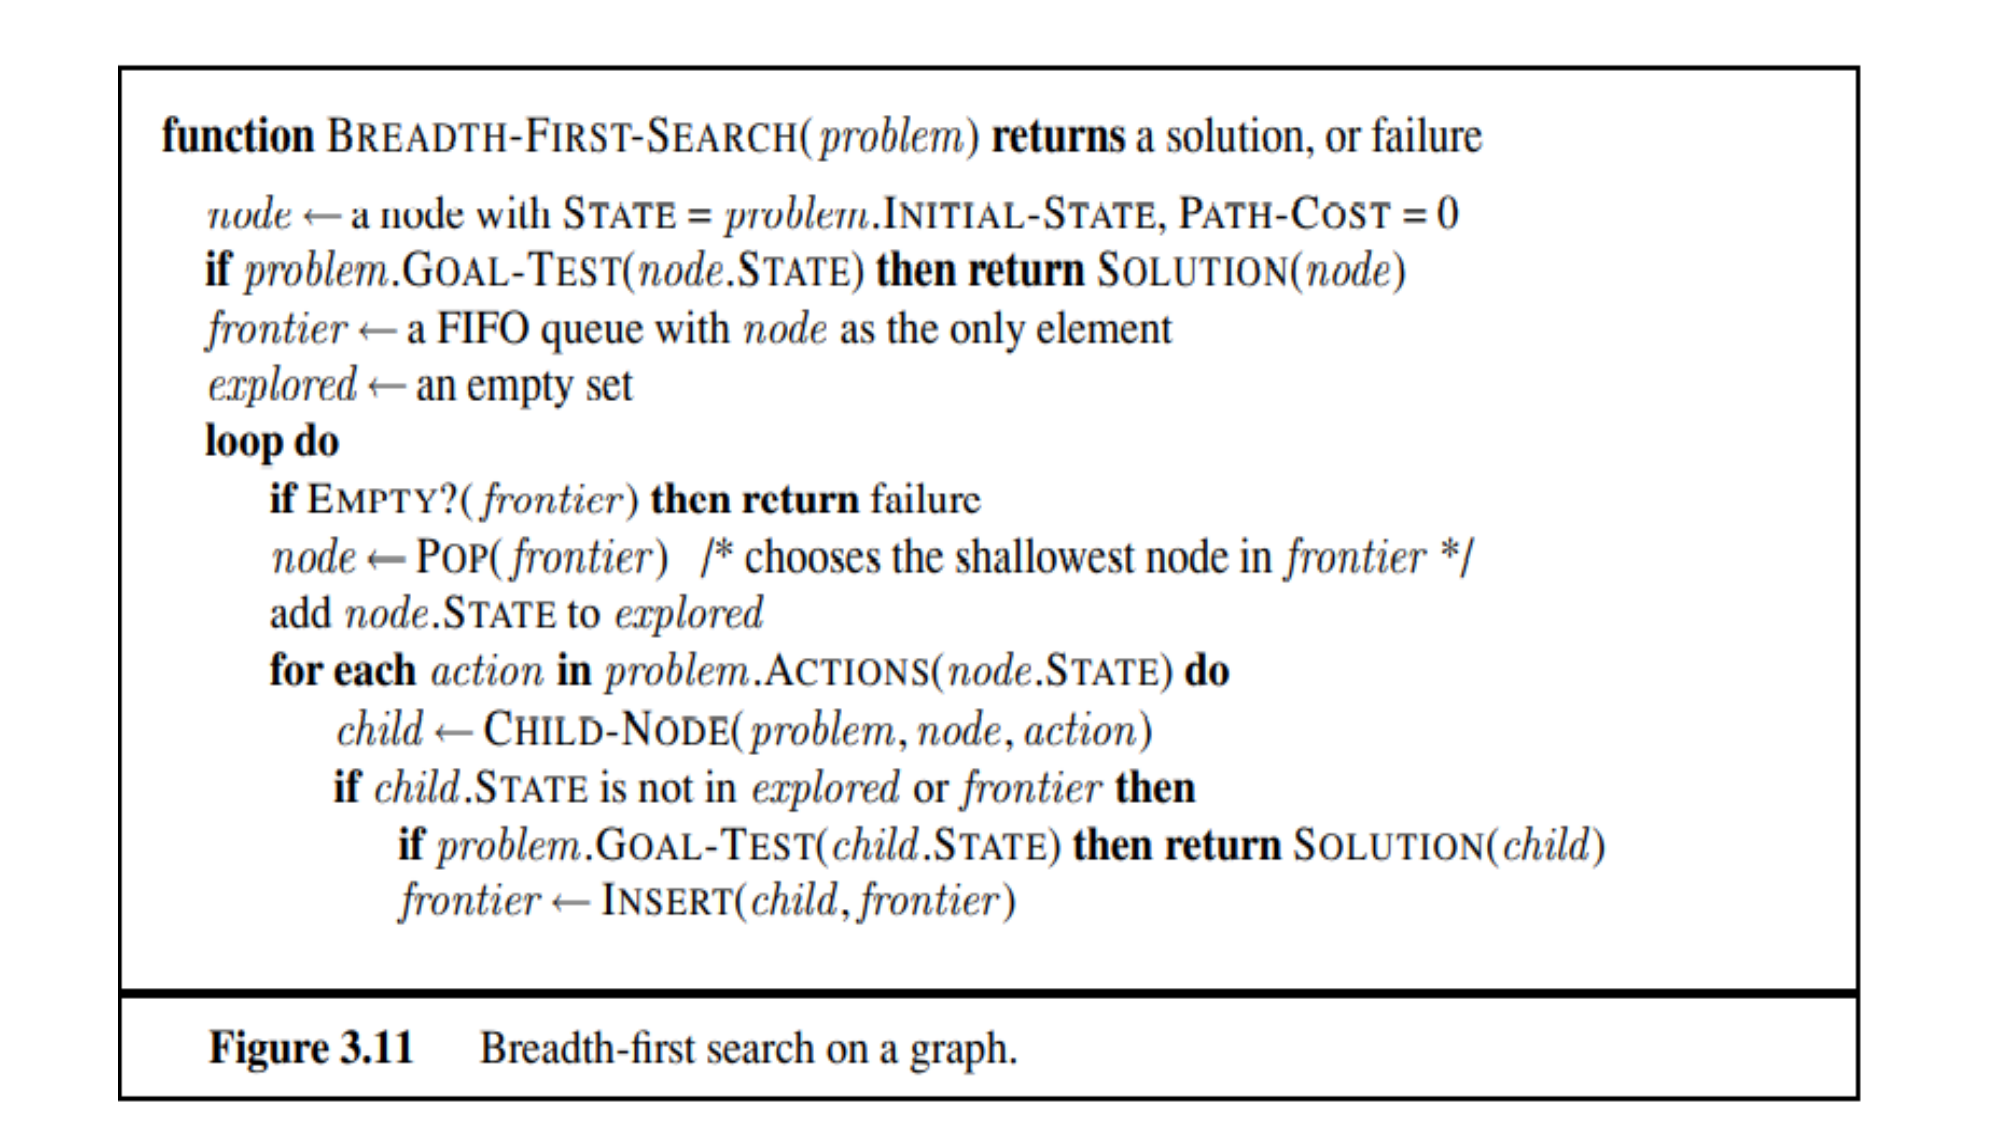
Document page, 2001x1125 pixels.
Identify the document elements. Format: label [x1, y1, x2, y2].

list [118, 59, 1863, 1109]
